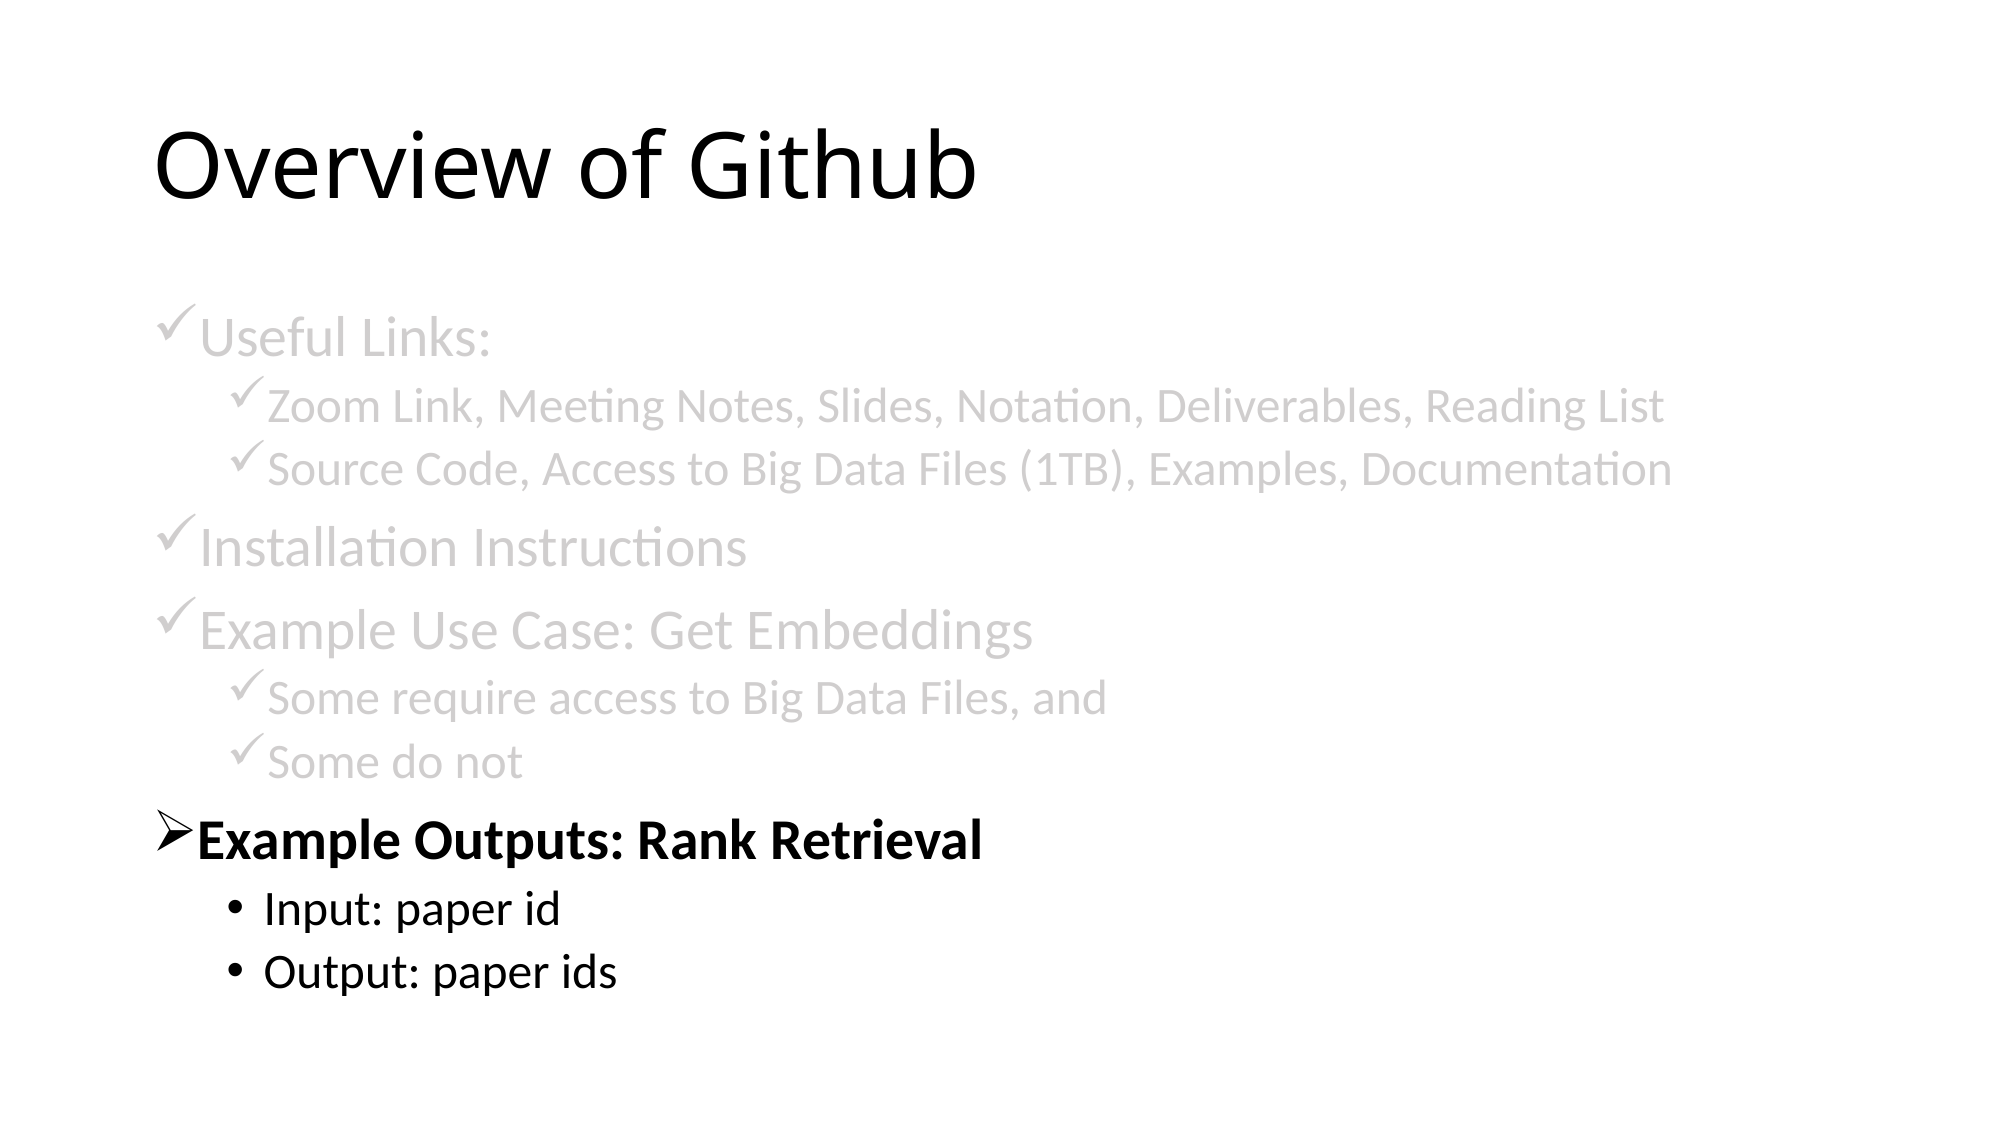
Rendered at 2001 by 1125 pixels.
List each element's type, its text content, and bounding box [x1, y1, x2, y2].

title Overview of Github [137, 59, 1863, 278]
list Useful Links: Zoom Link, Meeting Notes, Slides, Notation, Deliverables, Reading List Source Code, Access to Big Data Files (1TB), Examples, Documentation Installation Instructions Example Use Case: Get Embeddings Some require access to Big Data Files, and Some do not Example Outputs: Rank Retrieval Input: paper id Output: paper ids [137, 299, 1863, 1014]
